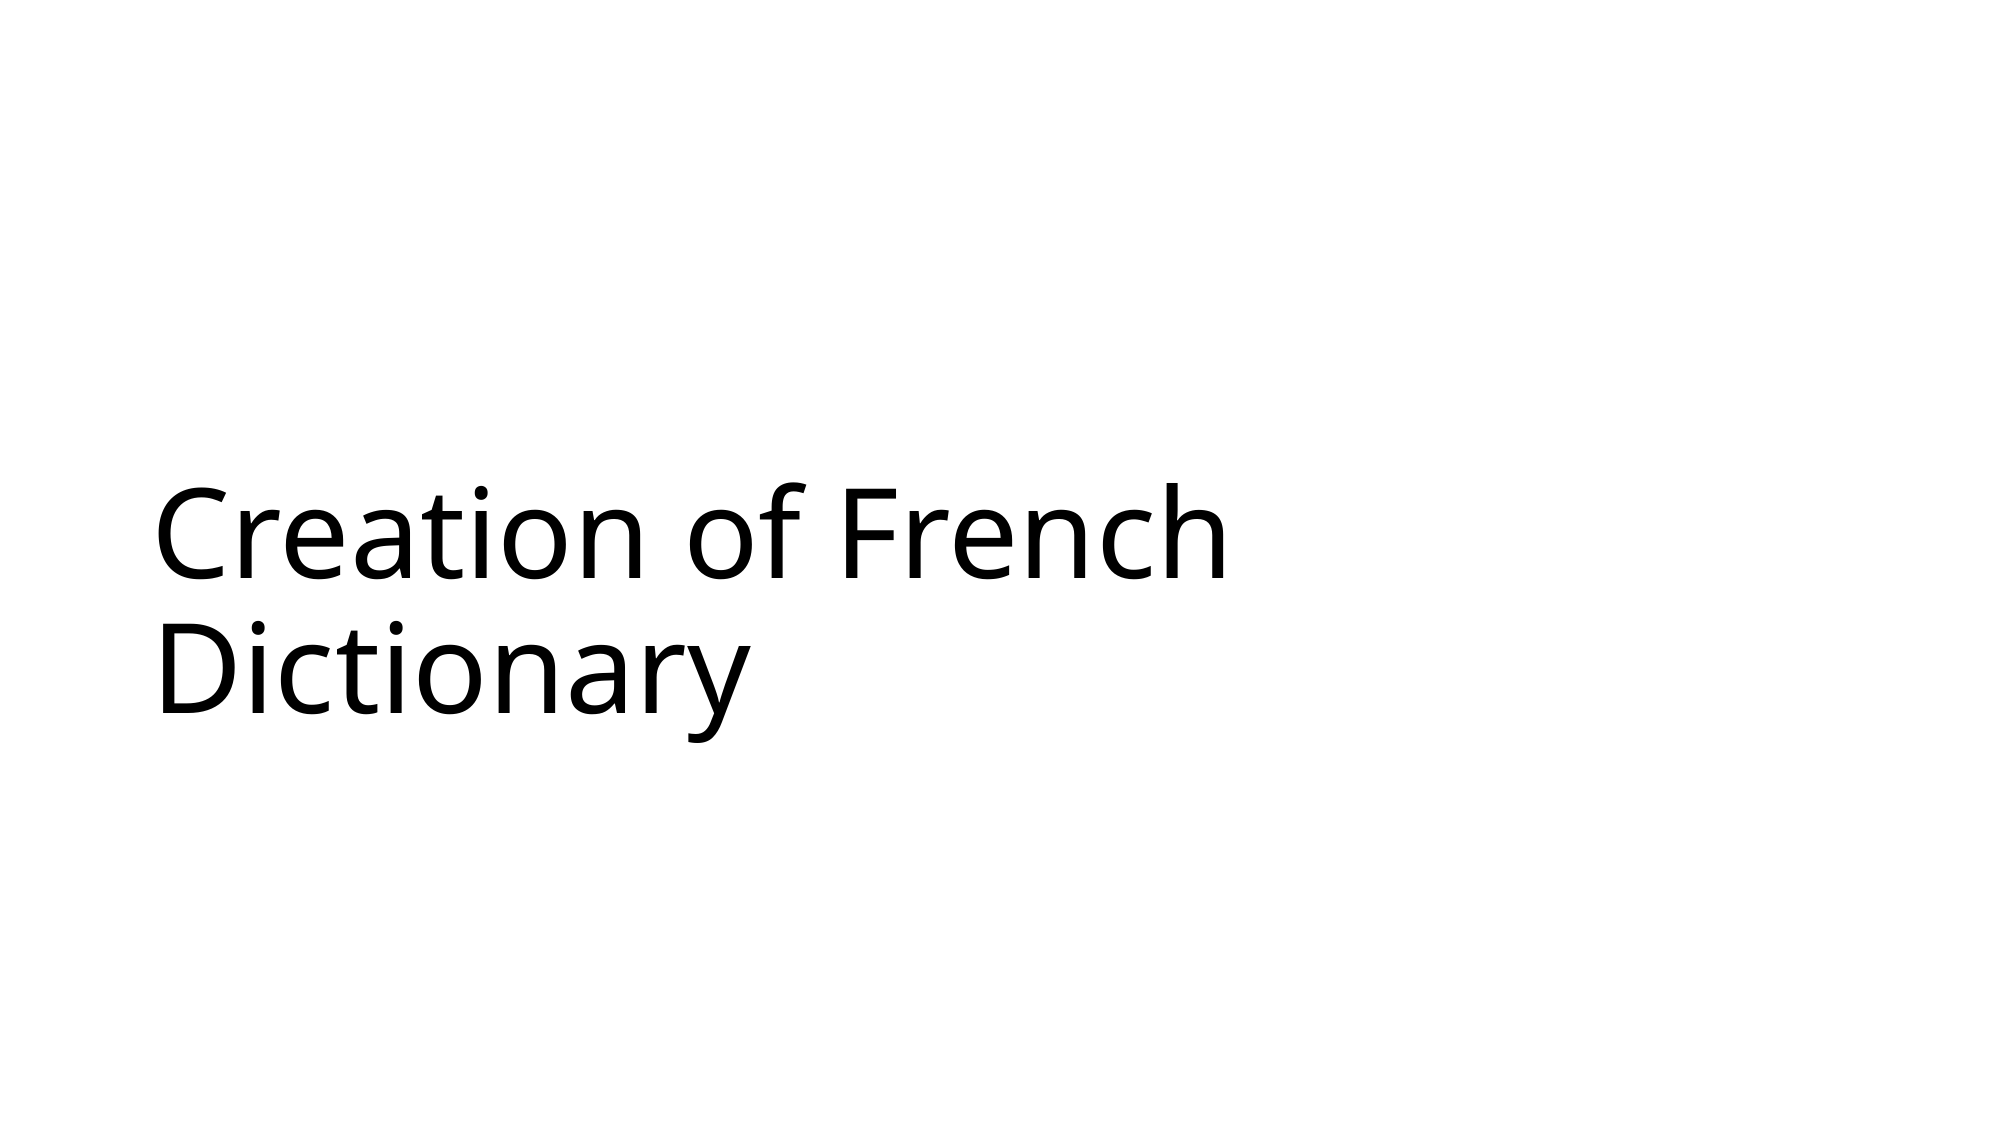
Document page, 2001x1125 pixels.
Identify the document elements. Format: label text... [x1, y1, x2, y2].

title Creation of French Dictionary [136, 280, 1862, 749]
